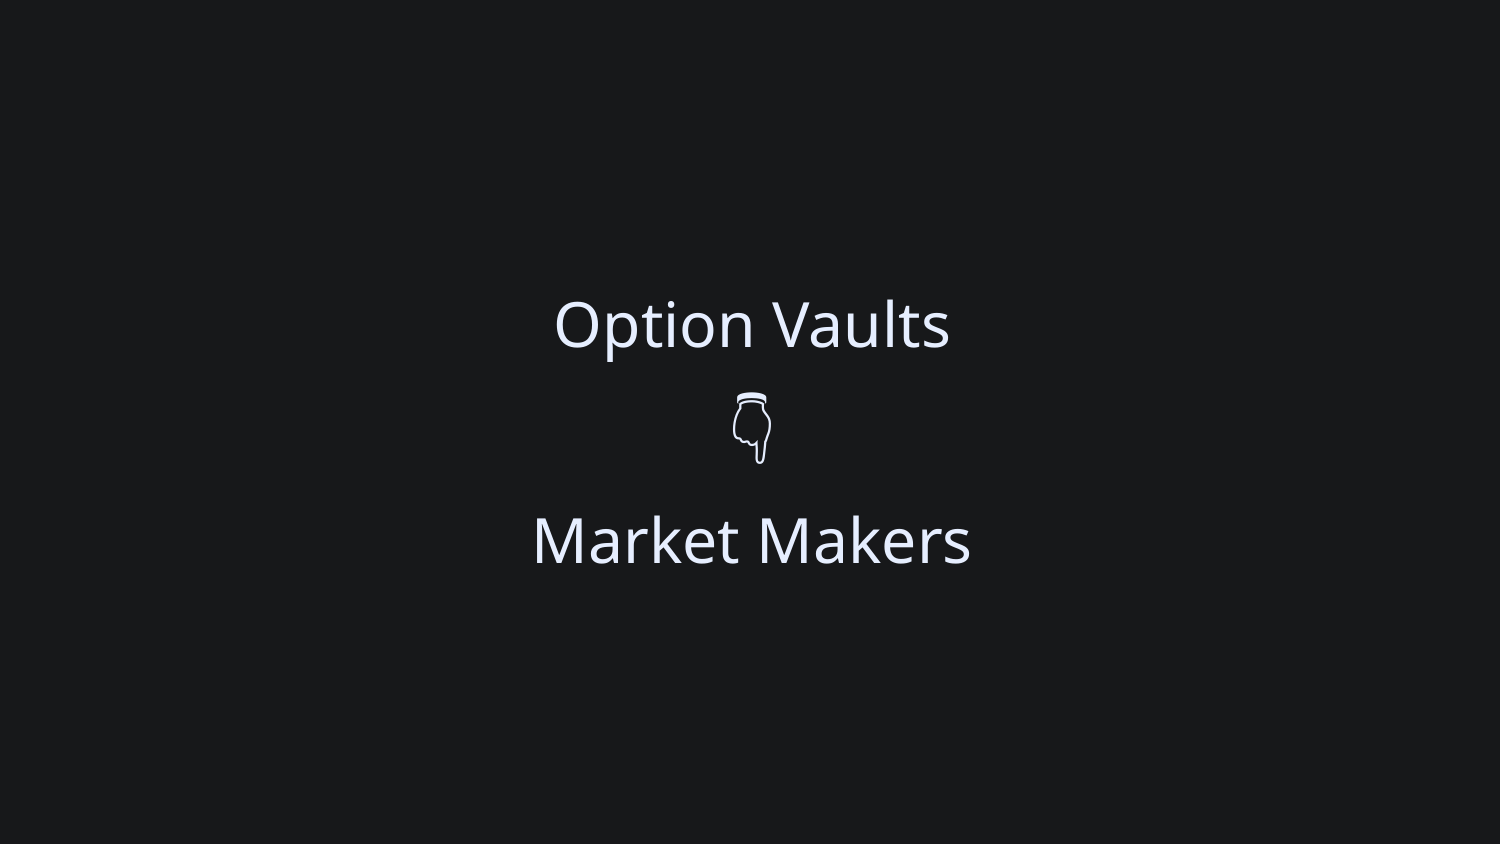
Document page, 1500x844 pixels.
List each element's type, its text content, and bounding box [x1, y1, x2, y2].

text_box Option Vaults 👇 Market Makers [488, 127, 1012, 716]
